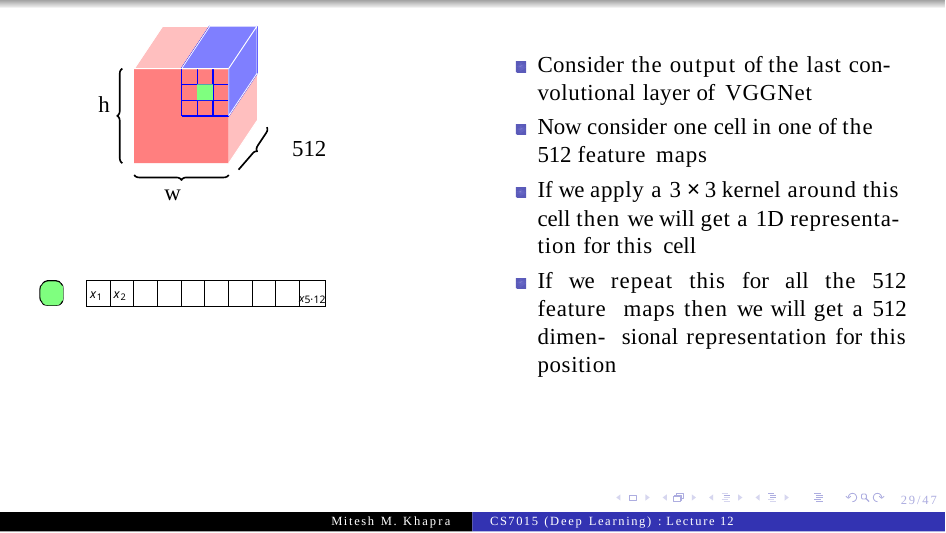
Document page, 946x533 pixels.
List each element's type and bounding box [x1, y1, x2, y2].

table_header [158, 281, 181, 306]
text_box [0, 0, 945, 8]
table_header [205, 281, 228, 306]
table_header [229, 281, 252, 306]
text_box [133, 25, 269, 206]
text_box [515, 278, 527, 289]
table_header [134, 281, 157, 306]
table_header [87, 281, 110, 306]
text_box [0, 511, 946, 532]
table_header [253, 281, 275, 306]
text_box [96, 88, 114, 118]
table_header [111, 281, 133, 306]
text_box [898, 493, 941, 508]
text_box [289, 131, 329, 162]
table_header [300, 281, 325, 306]
text_box [535, 47, 908, 168]
text_box [535, 173, 908, 377]
text_box [39, 280, 64, 306]
text_box [515, 124, 527, 135]
text_box [117, 68, 123, 164]
table_header [276, 281, 299, 306]
text_box [515, 187, 527, 198]
text_box [515, 61, 527, 73]
table_header [182, 281, 204, 306]
